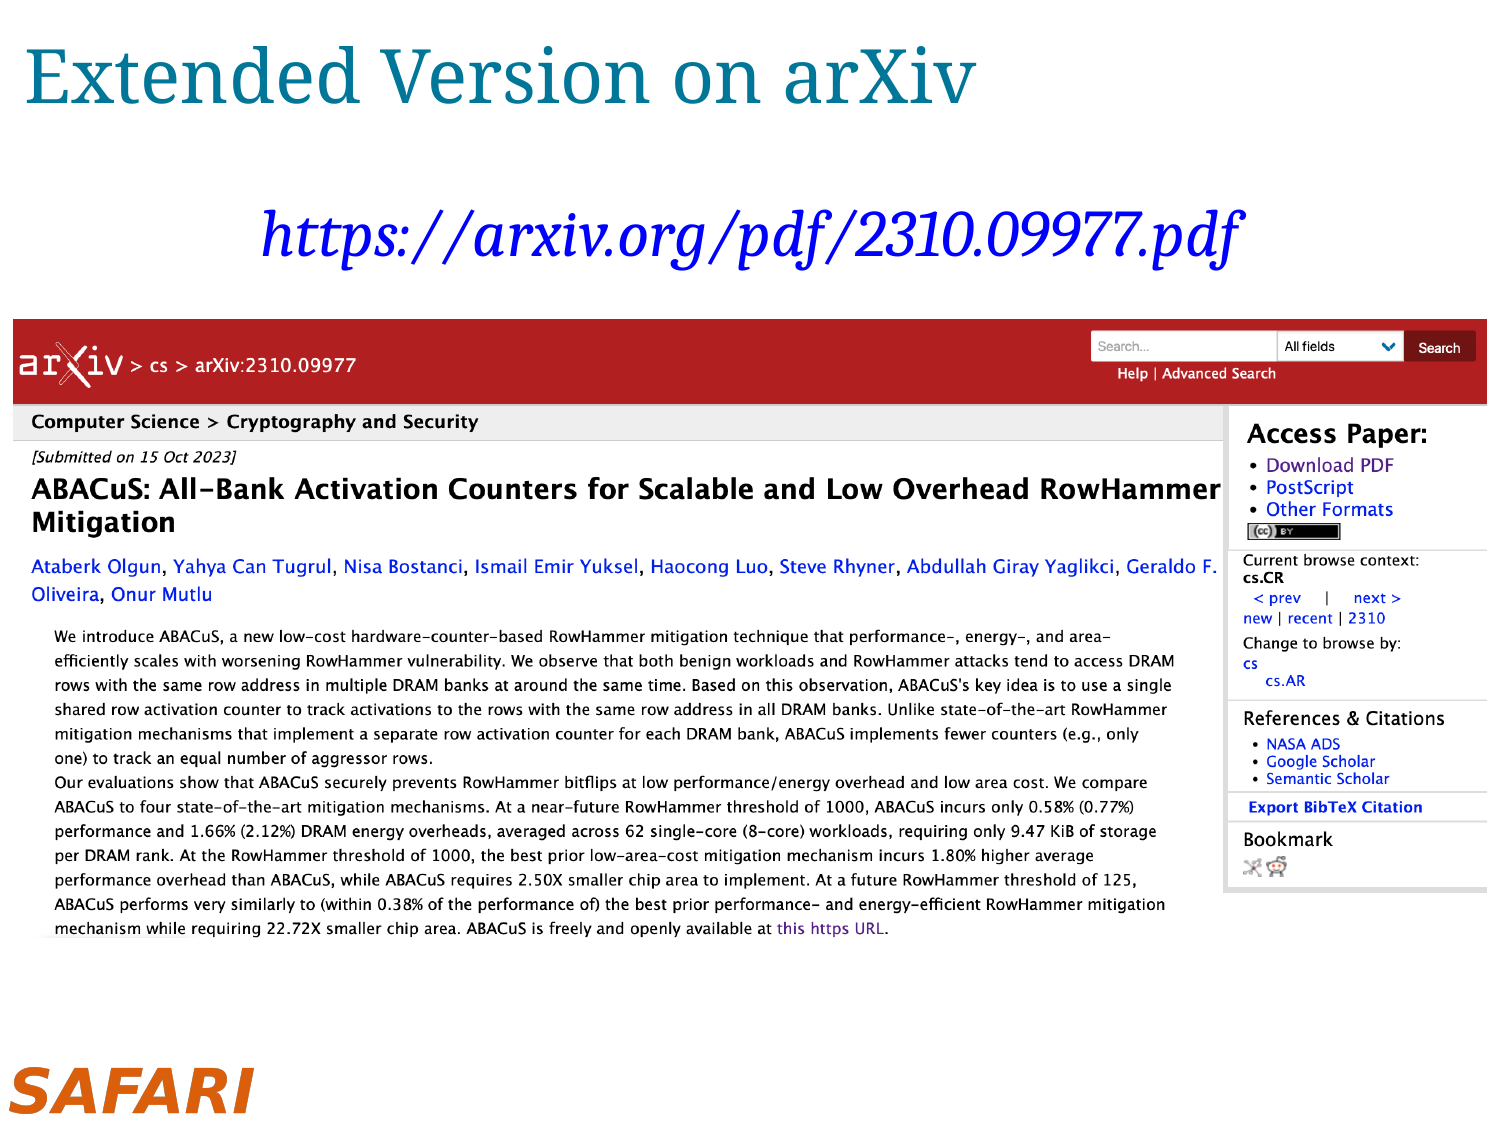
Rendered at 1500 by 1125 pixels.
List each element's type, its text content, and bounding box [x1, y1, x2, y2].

picture [9, 1067, 254, 1114]
text_box https://arxiv.org/pdf/2310.09977.pdf [78, 182, 1421, 277]
picture [13, 319, 1487, 938]
title Extended Version on arXiv [0, 0, 1500, 163]
